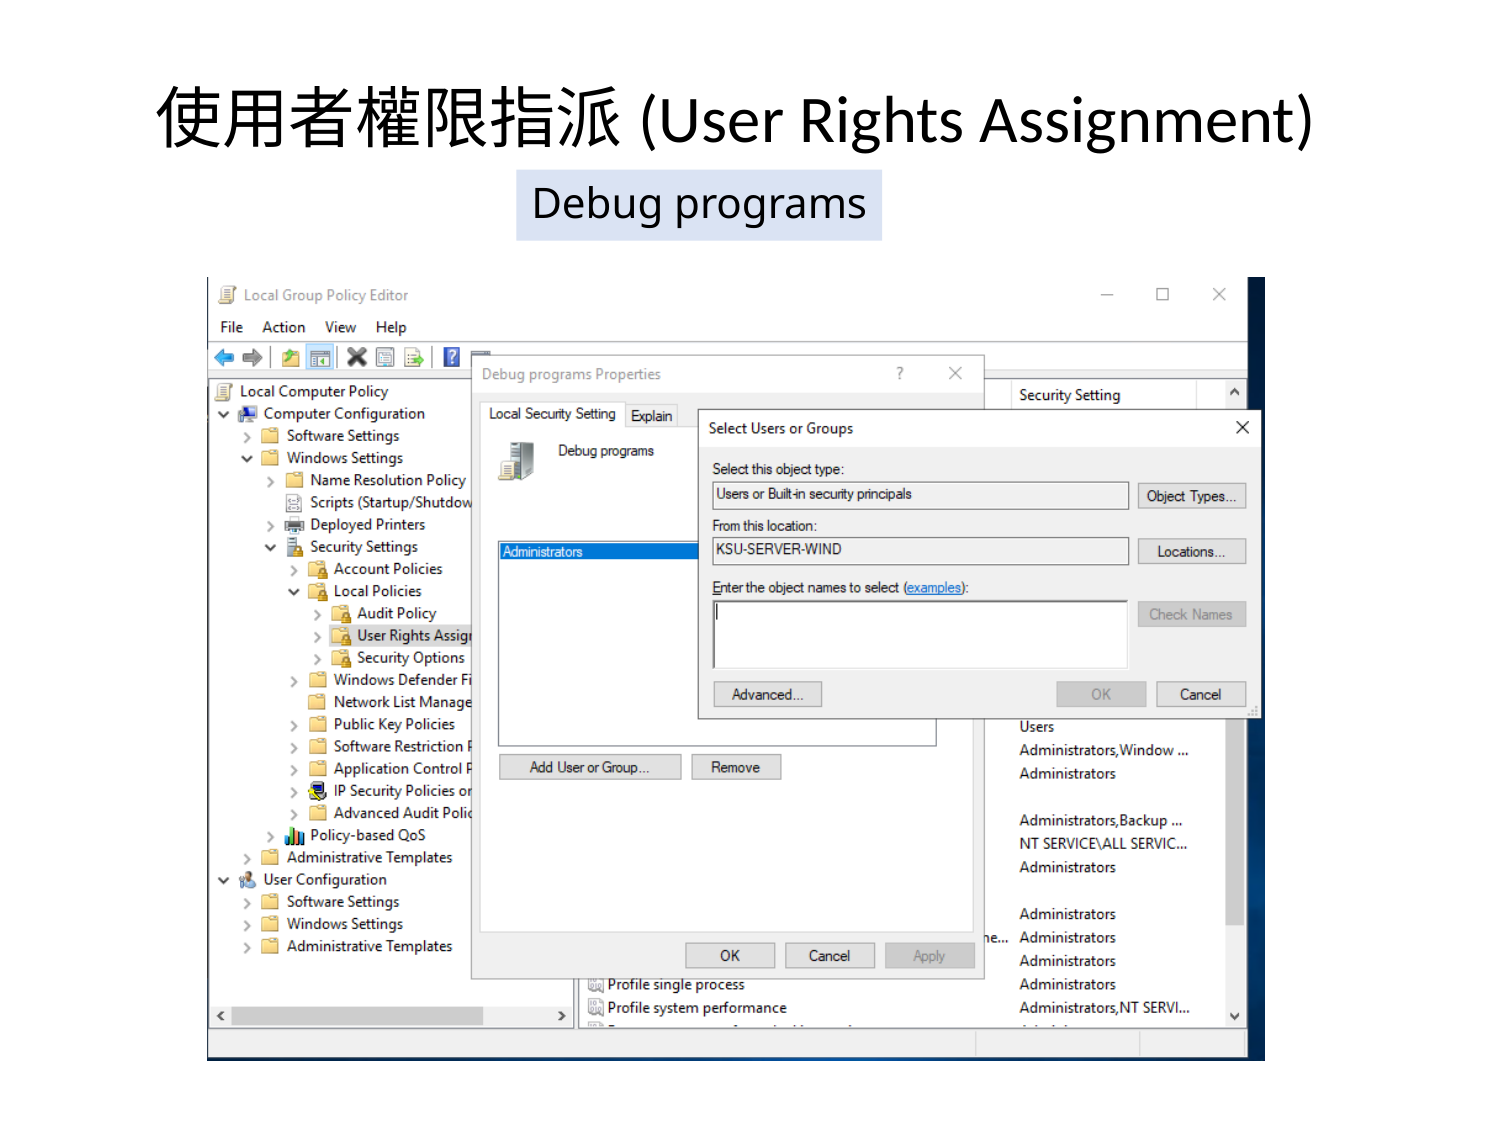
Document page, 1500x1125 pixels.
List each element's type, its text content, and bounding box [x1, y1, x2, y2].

picture [207, 277, 1265, 1061]
title Debug programs [516, 169, 883, 241]
text_box 使用者權限指派(User Rights Assignment) [140, 68, 1331, 164]
